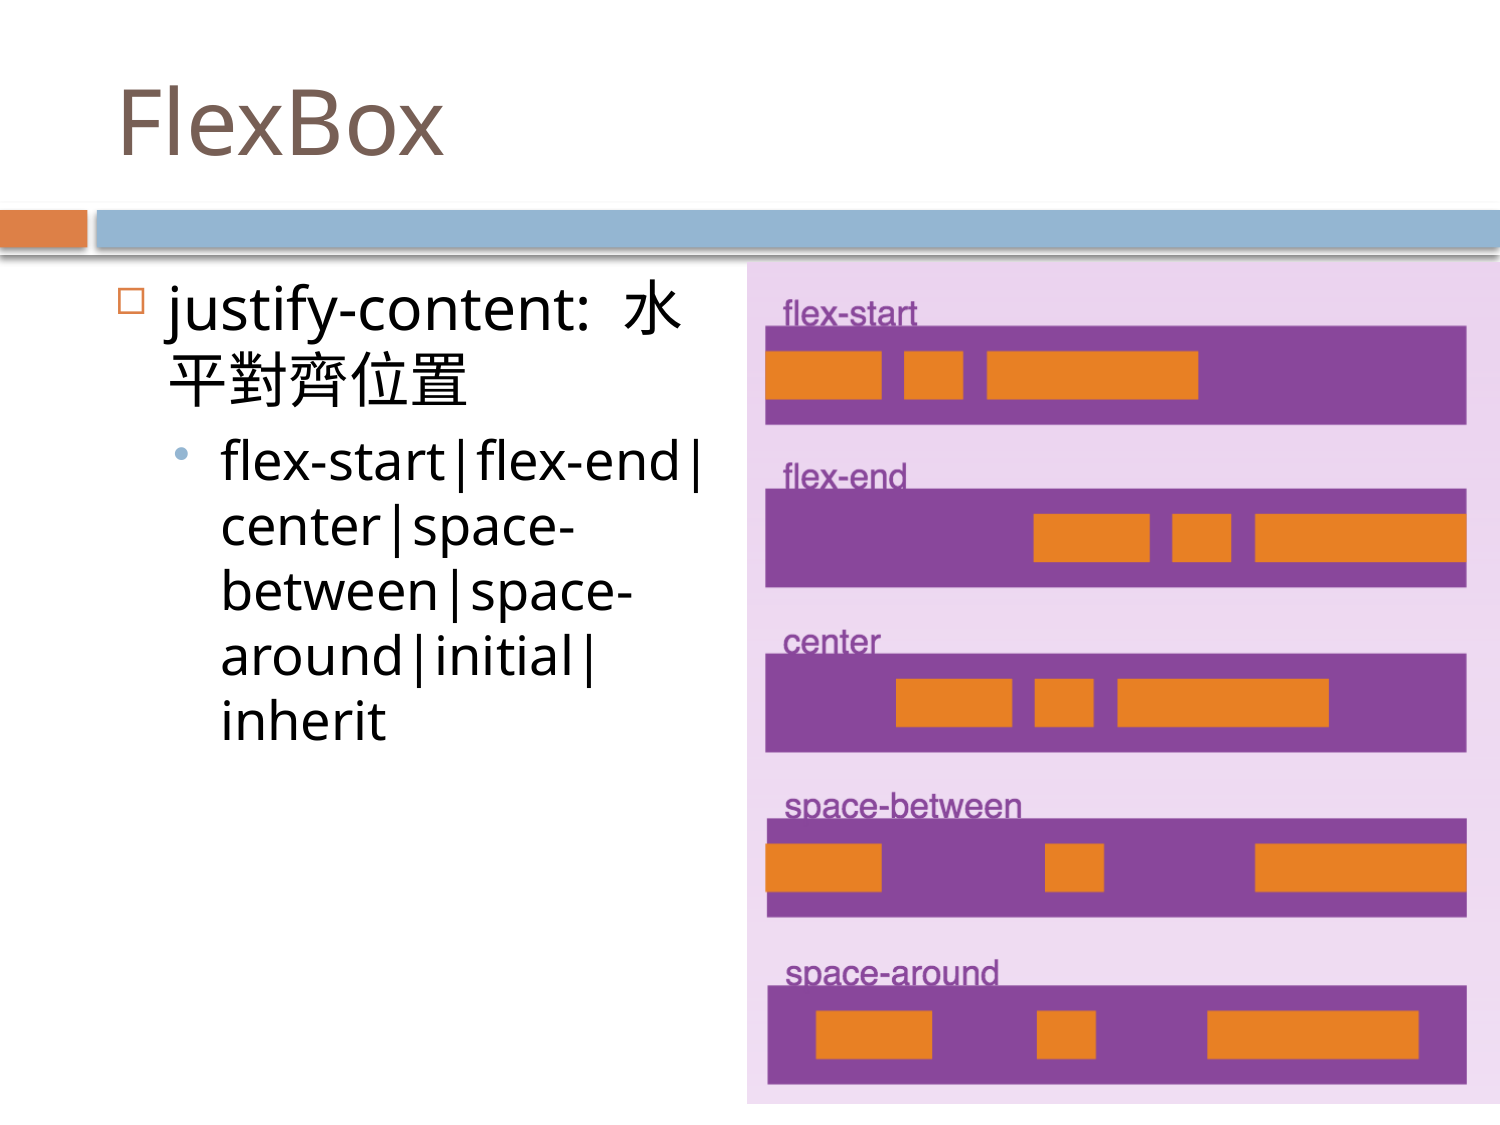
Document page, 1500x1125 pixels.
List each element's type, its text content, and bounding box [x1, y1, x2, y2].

title FlexBox [100, 37, 1438, 200]
list justify-content: 水平對齊位置 flex-start|flex-end|center|space-between|space-around|initial|inherit [100, 262, 746, 1000]
picture [746, 262, 1500, 1105]
